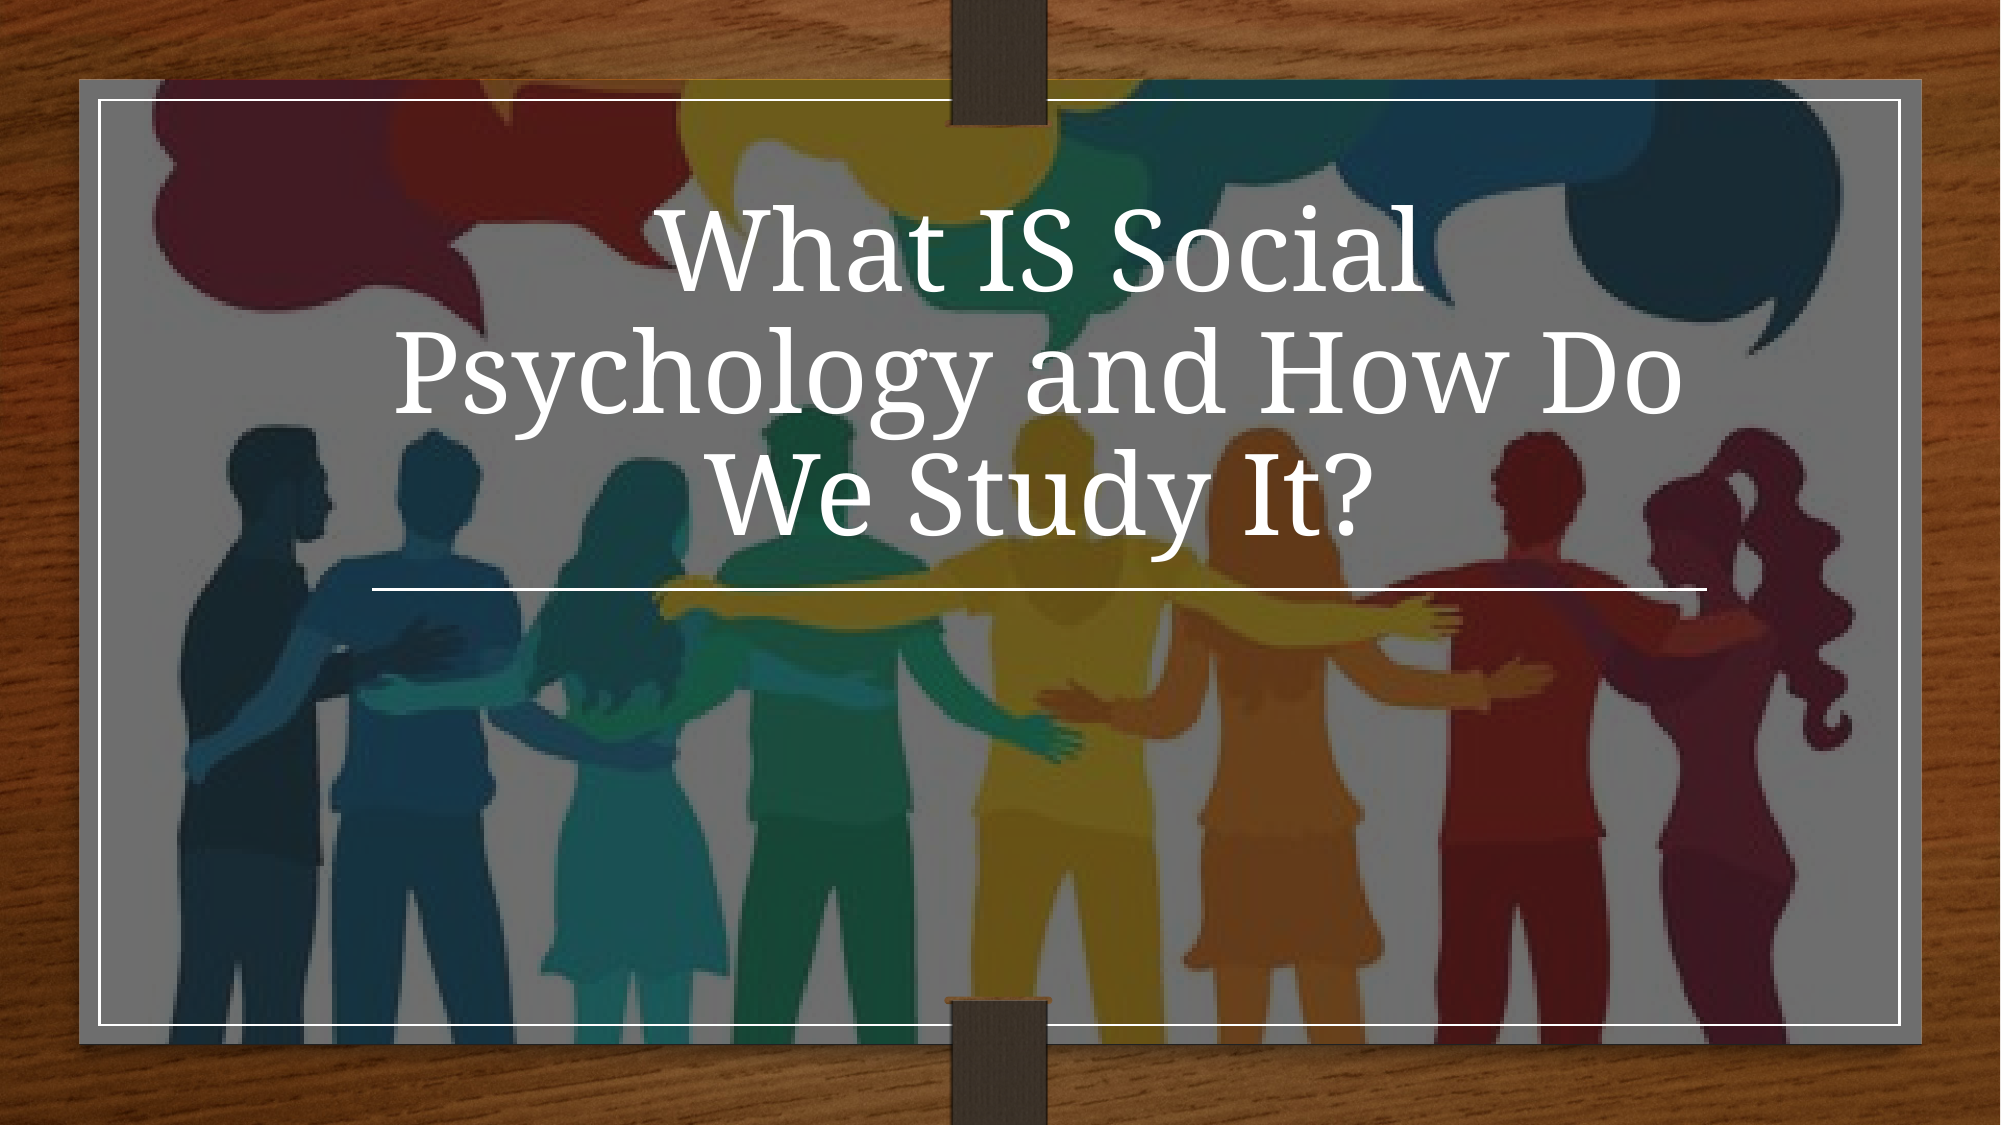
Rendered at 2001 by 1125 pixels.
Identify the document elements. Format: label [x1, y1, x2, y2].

picture [1053, 79, 1922, 1045]
text_box [1053, 0, 2000, 1125]
text_box [0, 0, 944, 1125]
text_box [944, 0, 1053, 1125]
picture [79, 79, 944, 1045]
